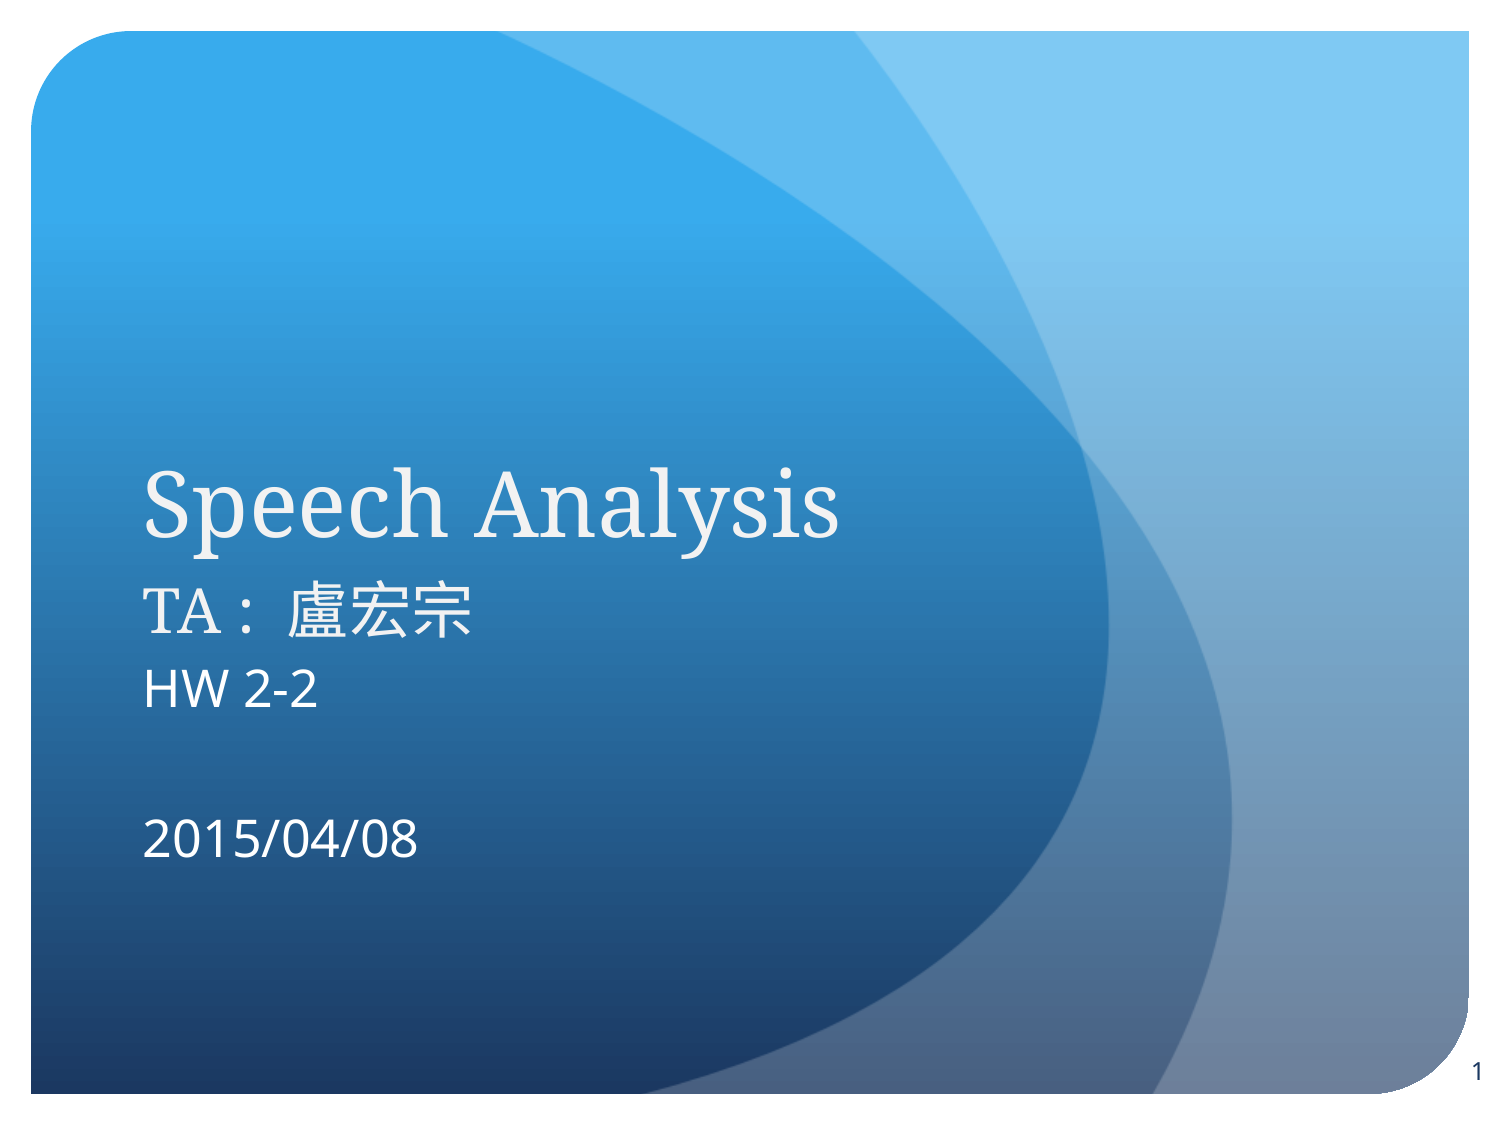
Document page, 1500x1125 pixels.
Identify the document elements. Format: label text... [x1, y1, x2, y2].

list HW 2-2 2015/04/08 [127, 648, 1372, 895]
slide_number 1 [1149, 1042, 1500, 1103]
title Speech Analysis TA : 盧宏宗 [127, 425, 1372, 648]
picture [25, 30, 1474, 1095]
